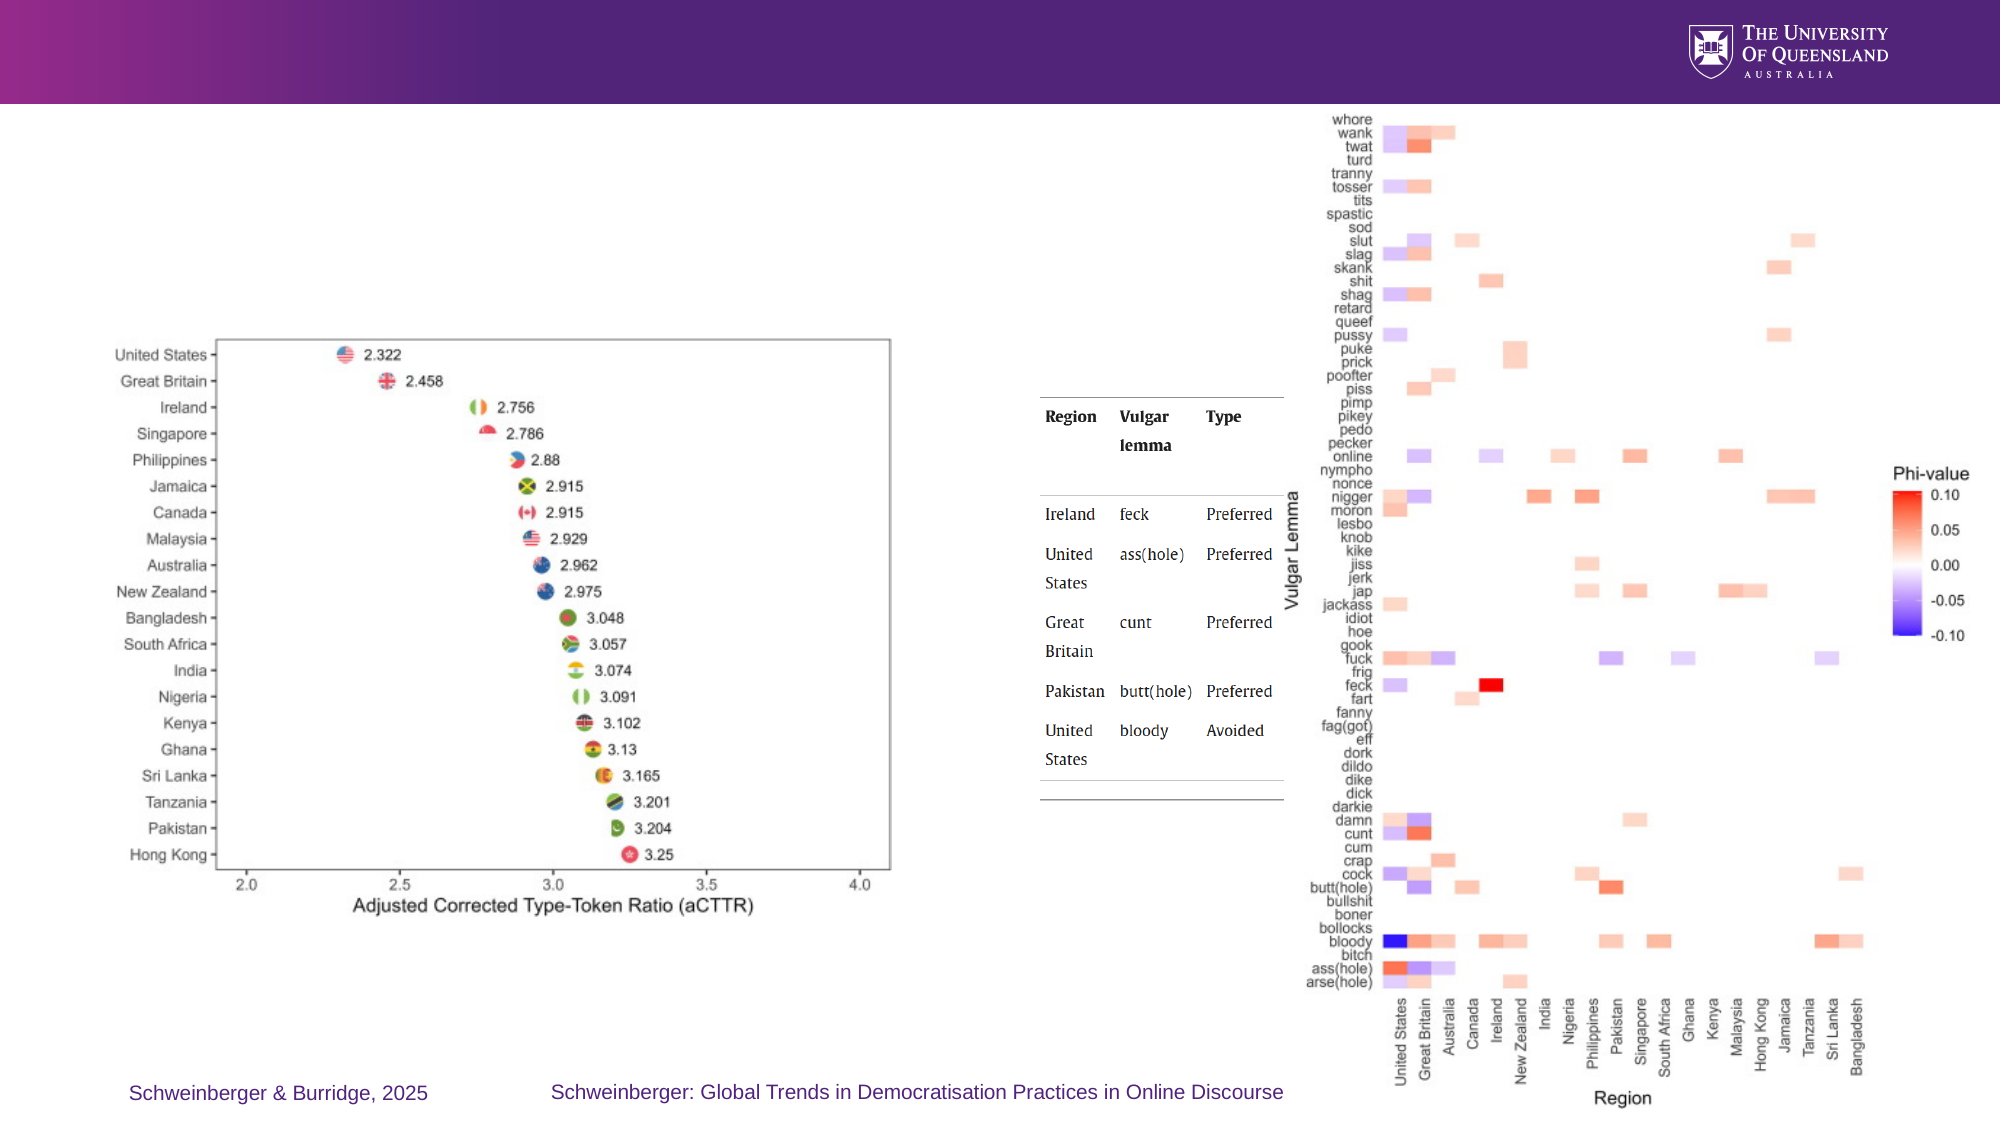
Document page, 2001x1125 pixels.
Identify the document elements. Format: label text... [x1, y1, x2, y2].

picture [1035, 113, 1970, 1109]
picture [1689, 25, 1888, 79]
text_box Schweinberger & Burridge, 2025 [114, 1072, 658, 1112]
picture [115, 338, 892, 917]
list Schweinberger: Global Trends in Democratisation Practices in Online Discourse [480, 1070, 1355, 1110]
